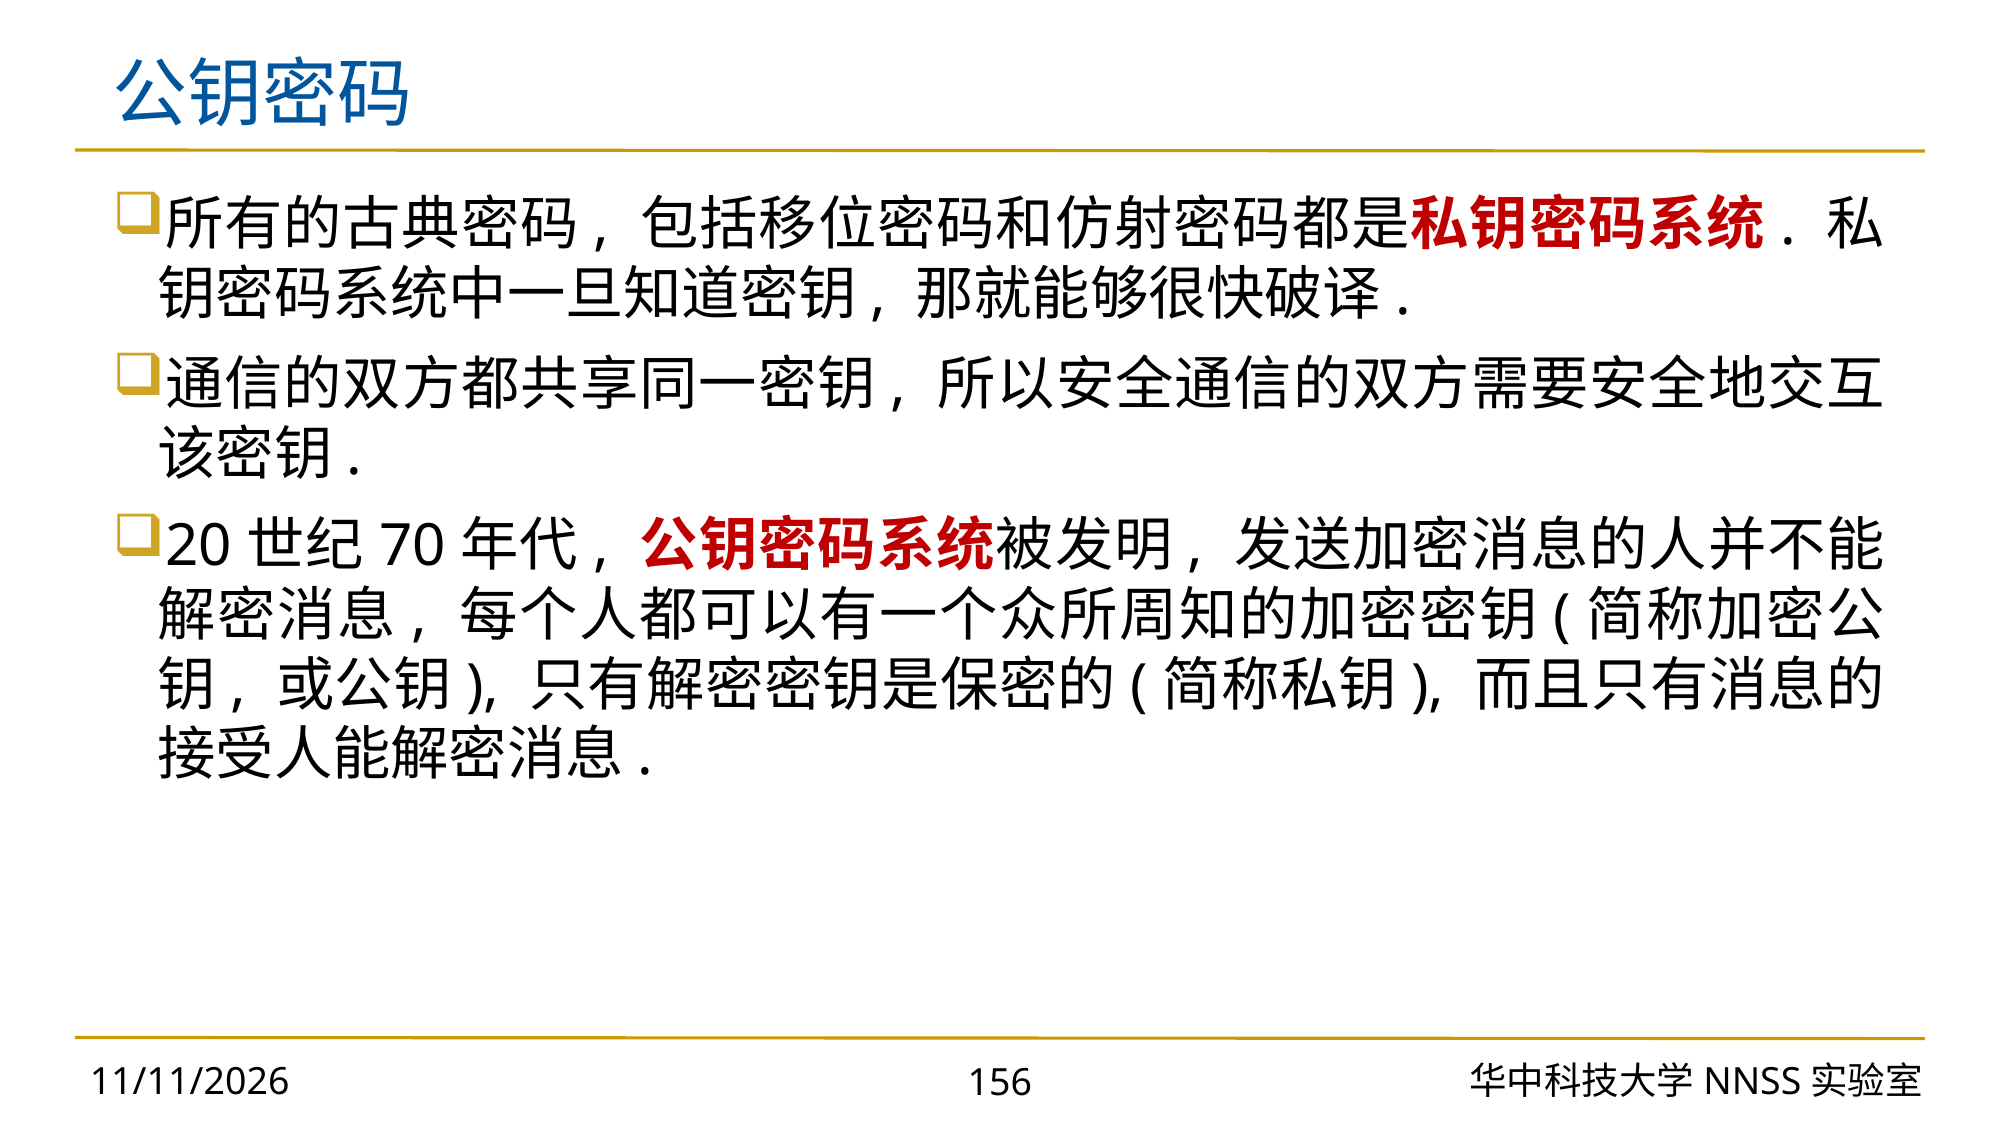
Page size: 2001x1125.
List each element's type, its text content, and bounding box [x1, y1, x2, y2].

list 所有的古典密码, 包括移位密码和仿射密码都是私钥密码系统. 私钥密码系统中一旦知道密钥, 那就能够很快破译. 通信的双方都共享同一密钥, 所以安全通信的双方需要安全地交互该密钥. 20世纪70年代, 公钥密码系统被发明, 发送加密消息的人并不能解密消息, 每个人都可以有一个众所周知的加密密钥(简称加密公钥, 或公钥), 只有解密密钥是保密的(简称私钥), 而且只有消息的接受人能解密消息. [97, 178, 1900, 1019]
footer 华中科技大学NNSS实验室 [1262, 1050, 1938, 1113]
title 公钥密码 [97, 44, 1900, 149]
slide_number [75, 1050, 550, 1111]
slide_number 156 [699, 1050, 1262, 1111]
